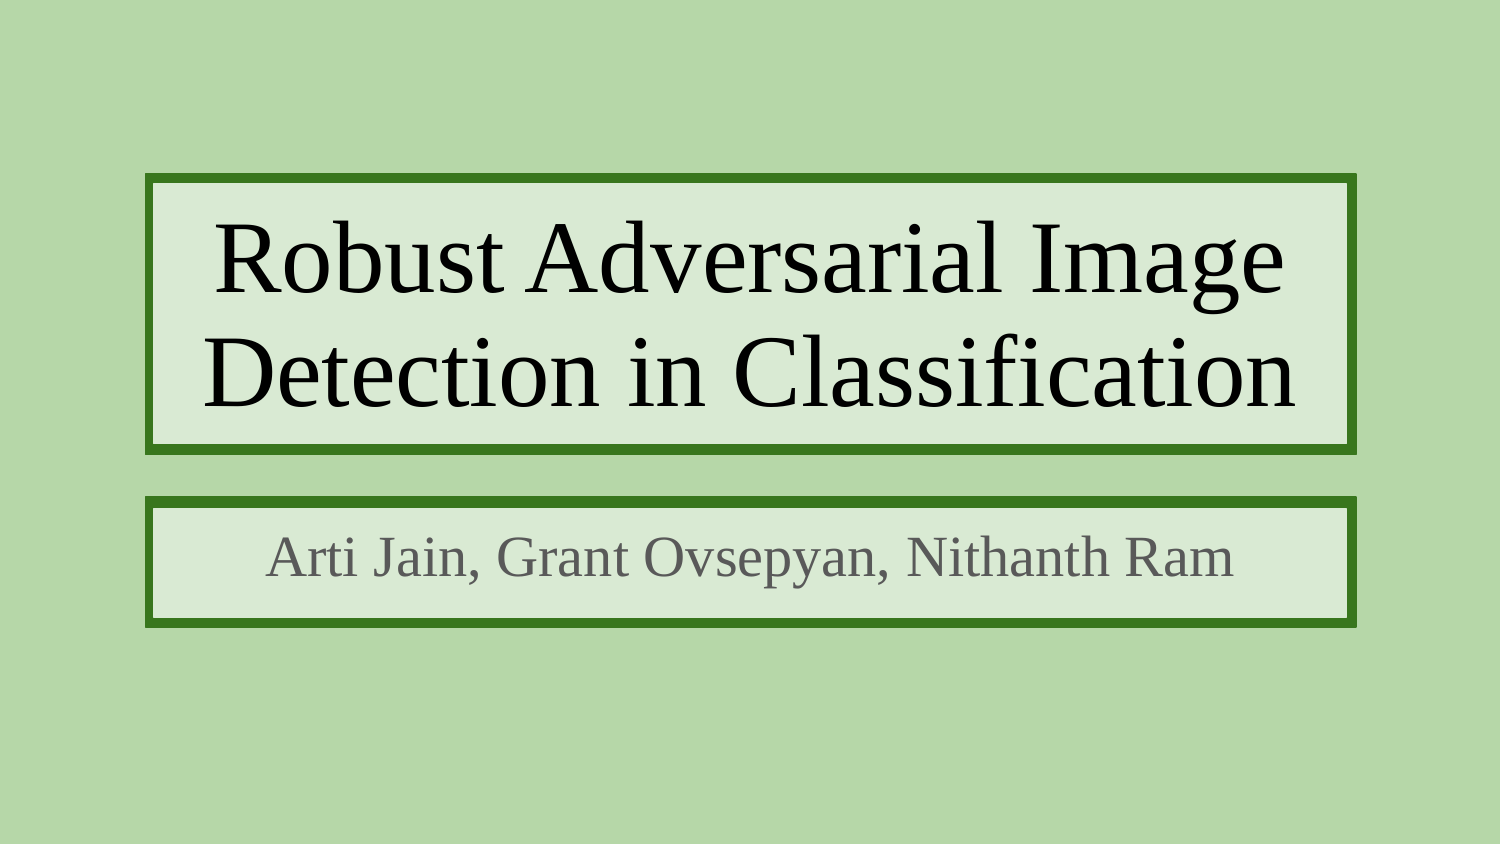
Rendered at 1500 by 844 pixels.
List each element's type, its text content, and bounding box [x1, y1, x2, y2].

text_box [145, 174, 1356, 455]
title Robust Adversarial Image Detection in Classification [153, 184, 1347, 444]
text_box [145, 497, 1356, 509]
subtitle Arti Jain, Grant Ovsepyan, Nithanth Ram [51, 509, 1449, 640]
